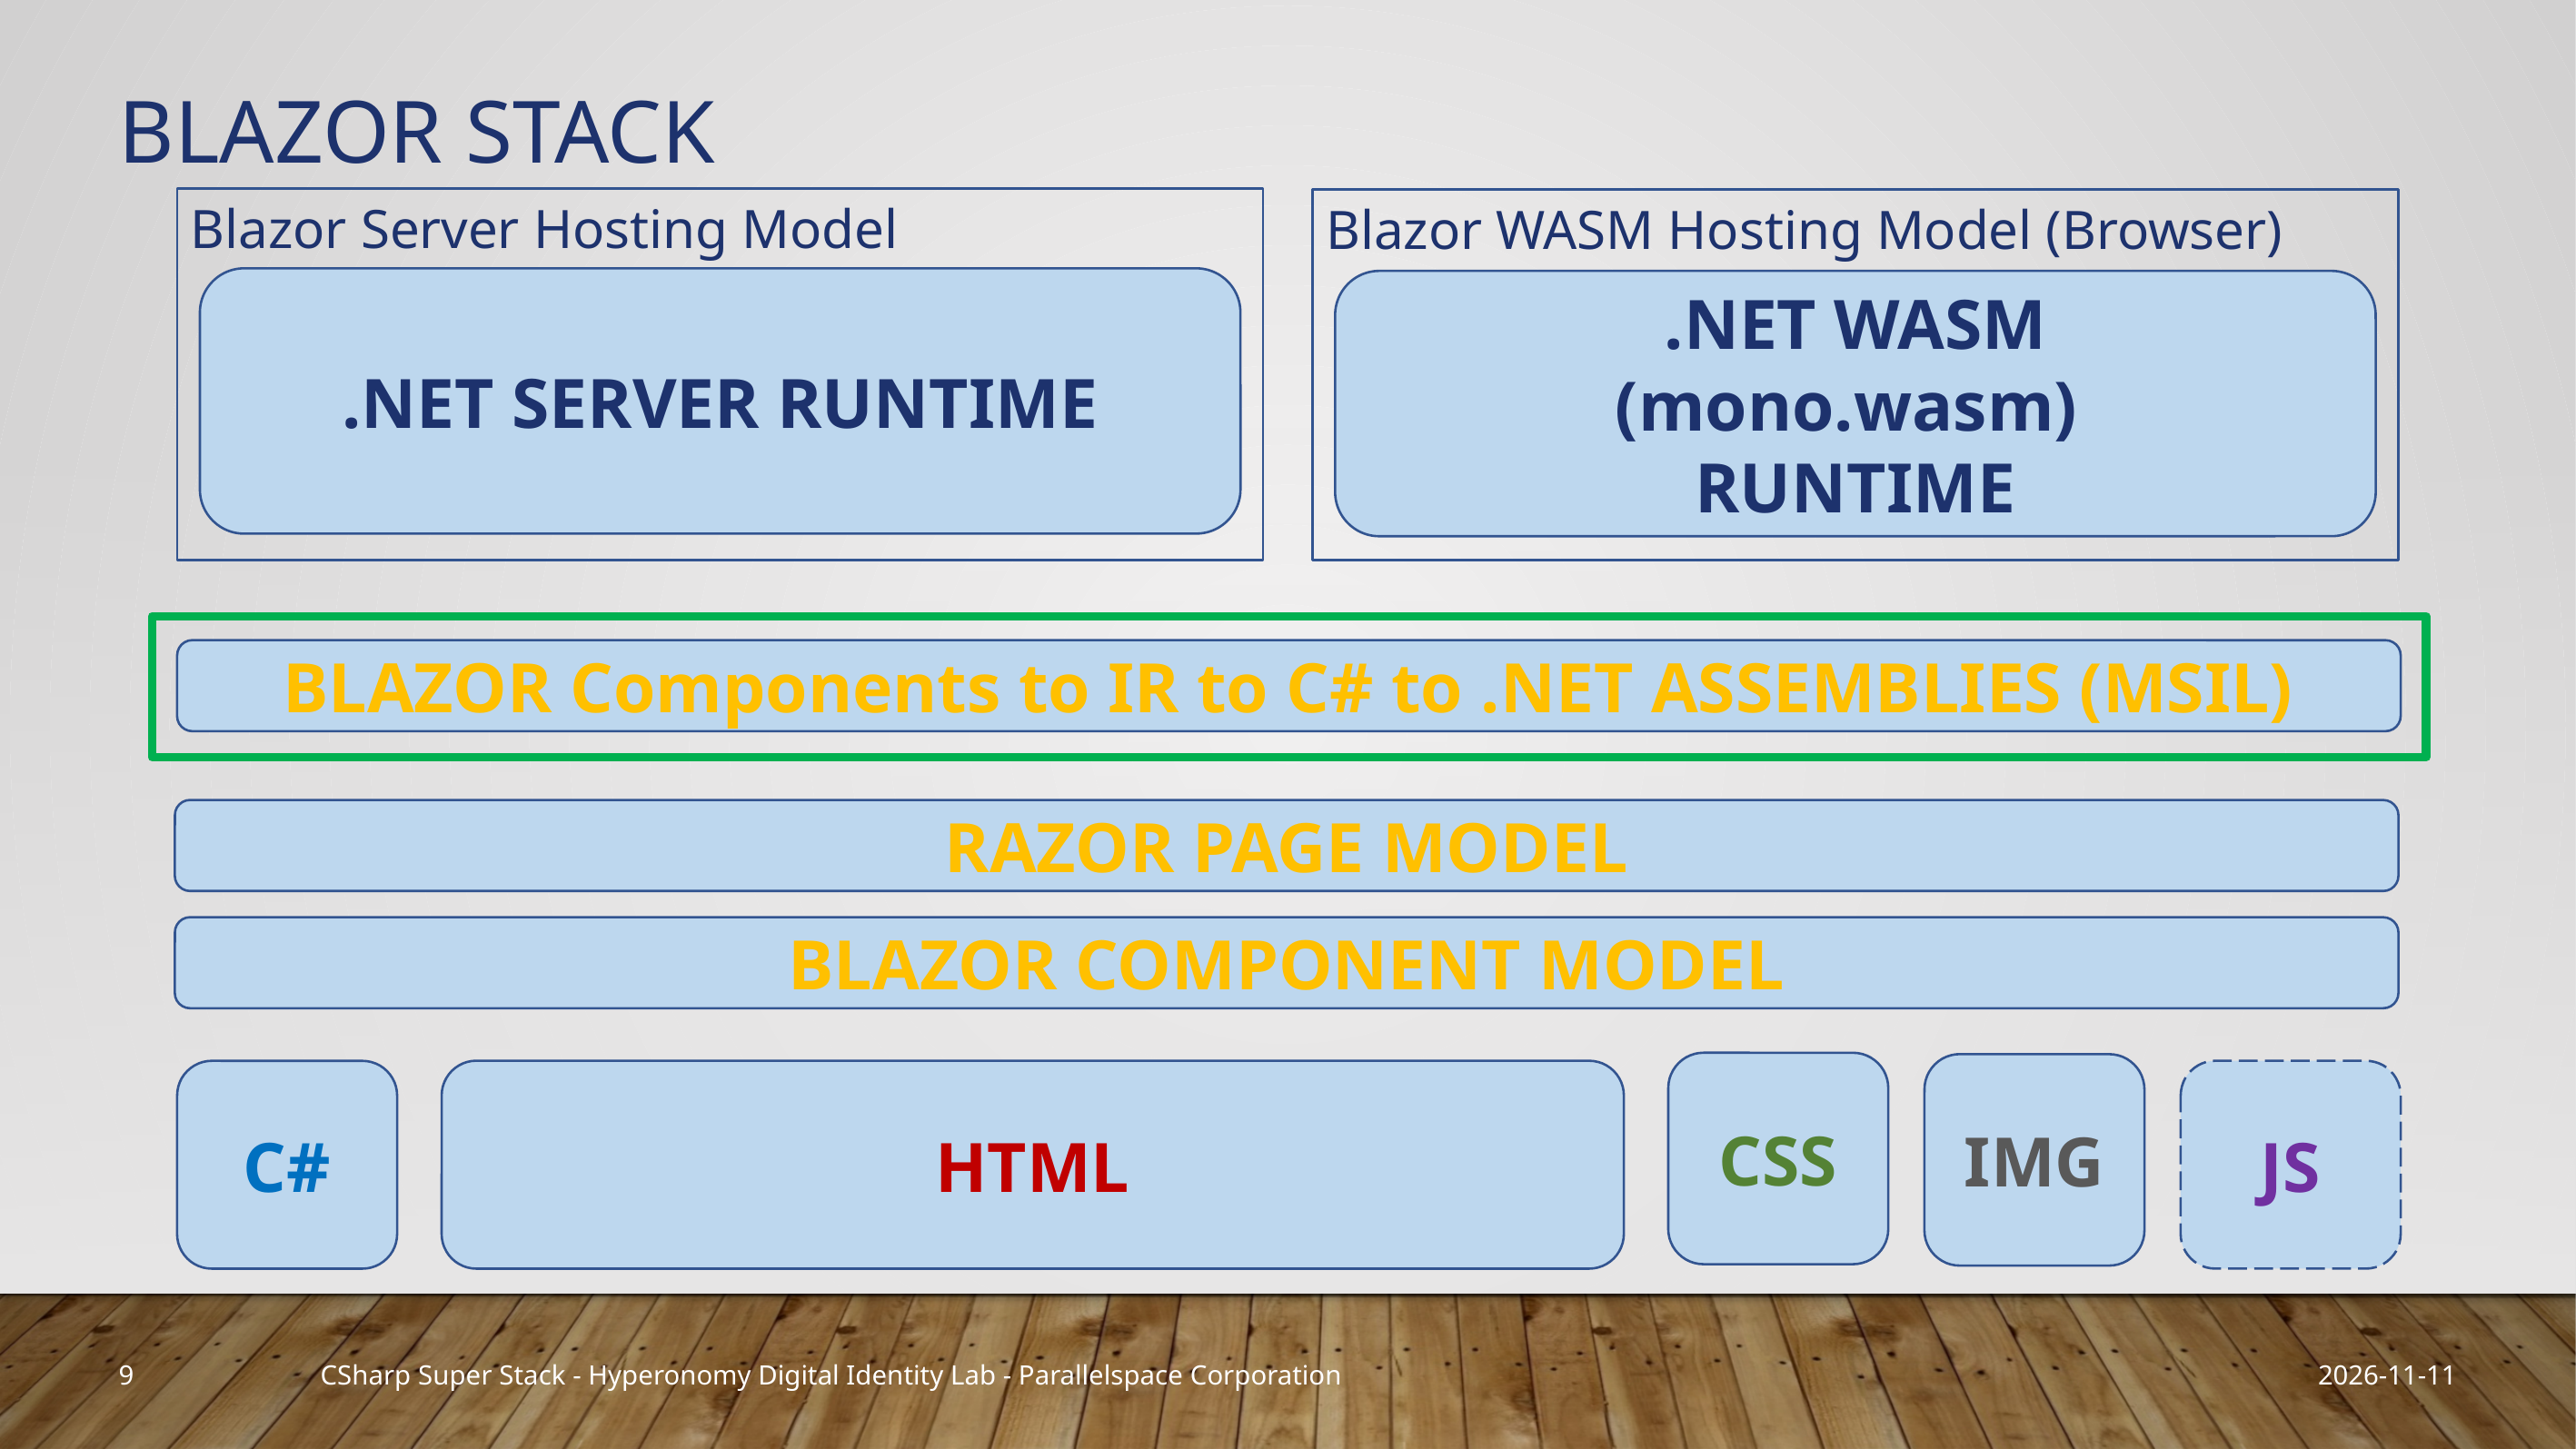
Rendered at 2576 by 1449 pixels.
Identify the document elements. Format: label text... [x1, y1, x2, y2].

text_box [1312, 189, 2399, 561]
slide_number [1596, 1344, 2471, 1409]
title Blazor Stack [104, 82, 2471, 304]
picture [0, 1294, 2576, 1449]
text_box CSS [1666, 1051, 1890, 1265]
text_box HTML [440, 1059, 1626, 1270]
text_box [152, 616, 2427, 758]
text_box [1924, 1054, 2402, 1269]
text_box BLAZOR COMPONENT MODEL [174, 916, 2400, 1010]
text_box C# [175, 1059, 399, 1270]
footer CSharp Super Stack - Hyperonomy Digital Identity Lab - Parallelspace Corporation [306, 1344, 1535, 1409]
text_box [176, 188, 1264, 561]
text_box RAZOR PAGE MODEL [174, 799, 2400, 893]
